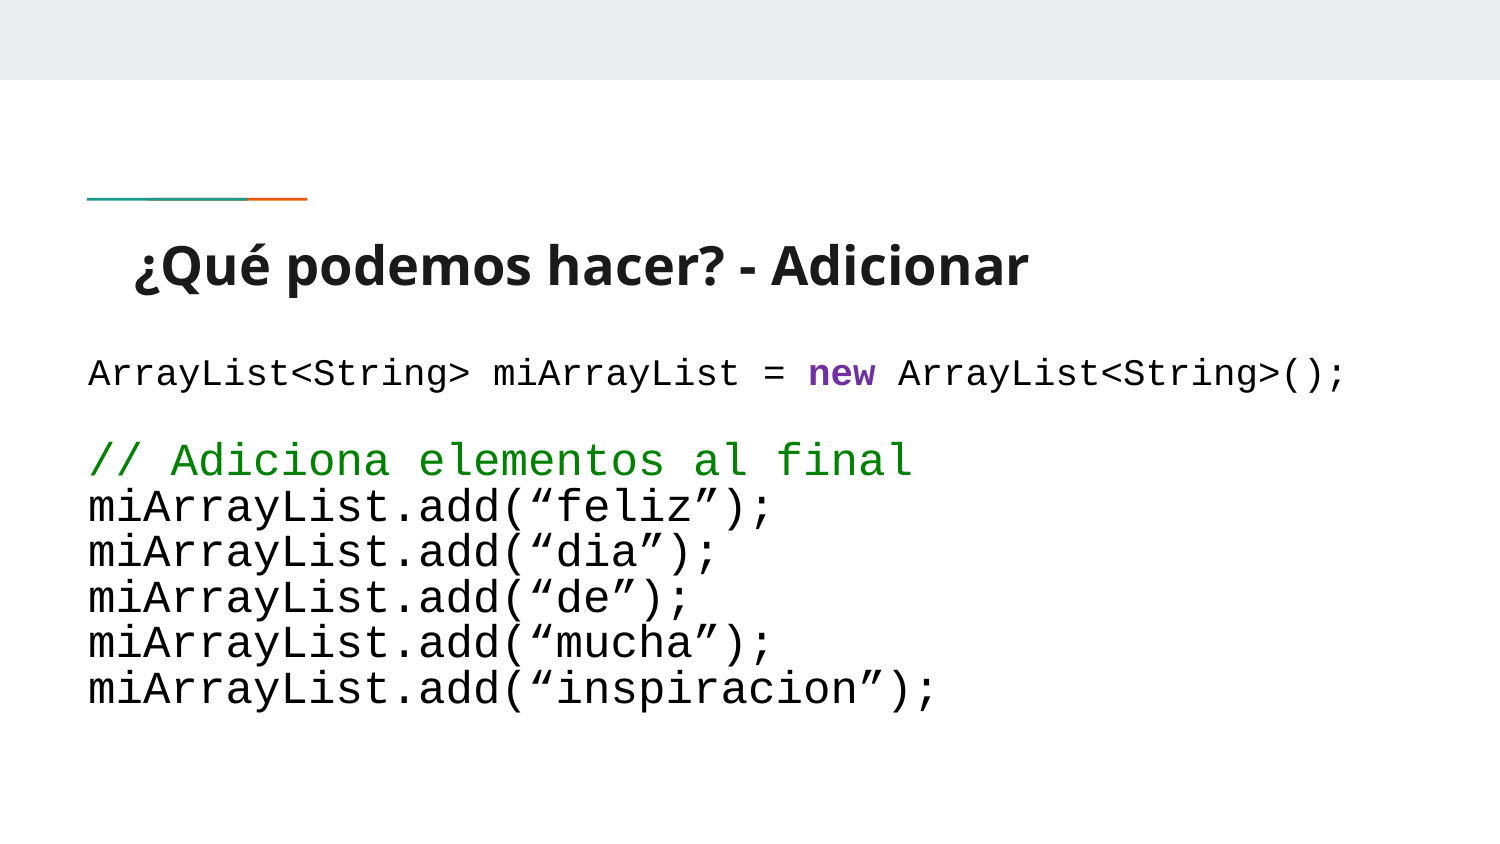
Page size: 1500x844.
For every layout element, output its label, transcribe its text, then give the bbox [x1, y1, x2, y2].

title ¿Qué podemos hacer? - Adicionar [119, 216, 1381, 305]
list ArrayList<String> miArrayList = new ArrayList<String>(); // Adiciona elementos al final miArrayList.add(“feliz”); miArrayList.add(“dia”); miArrayList.add(“de”); miArrayList.add(“mucha”); miArrayList.add(“inspiracion”); [73, 341, 1381, 712]
